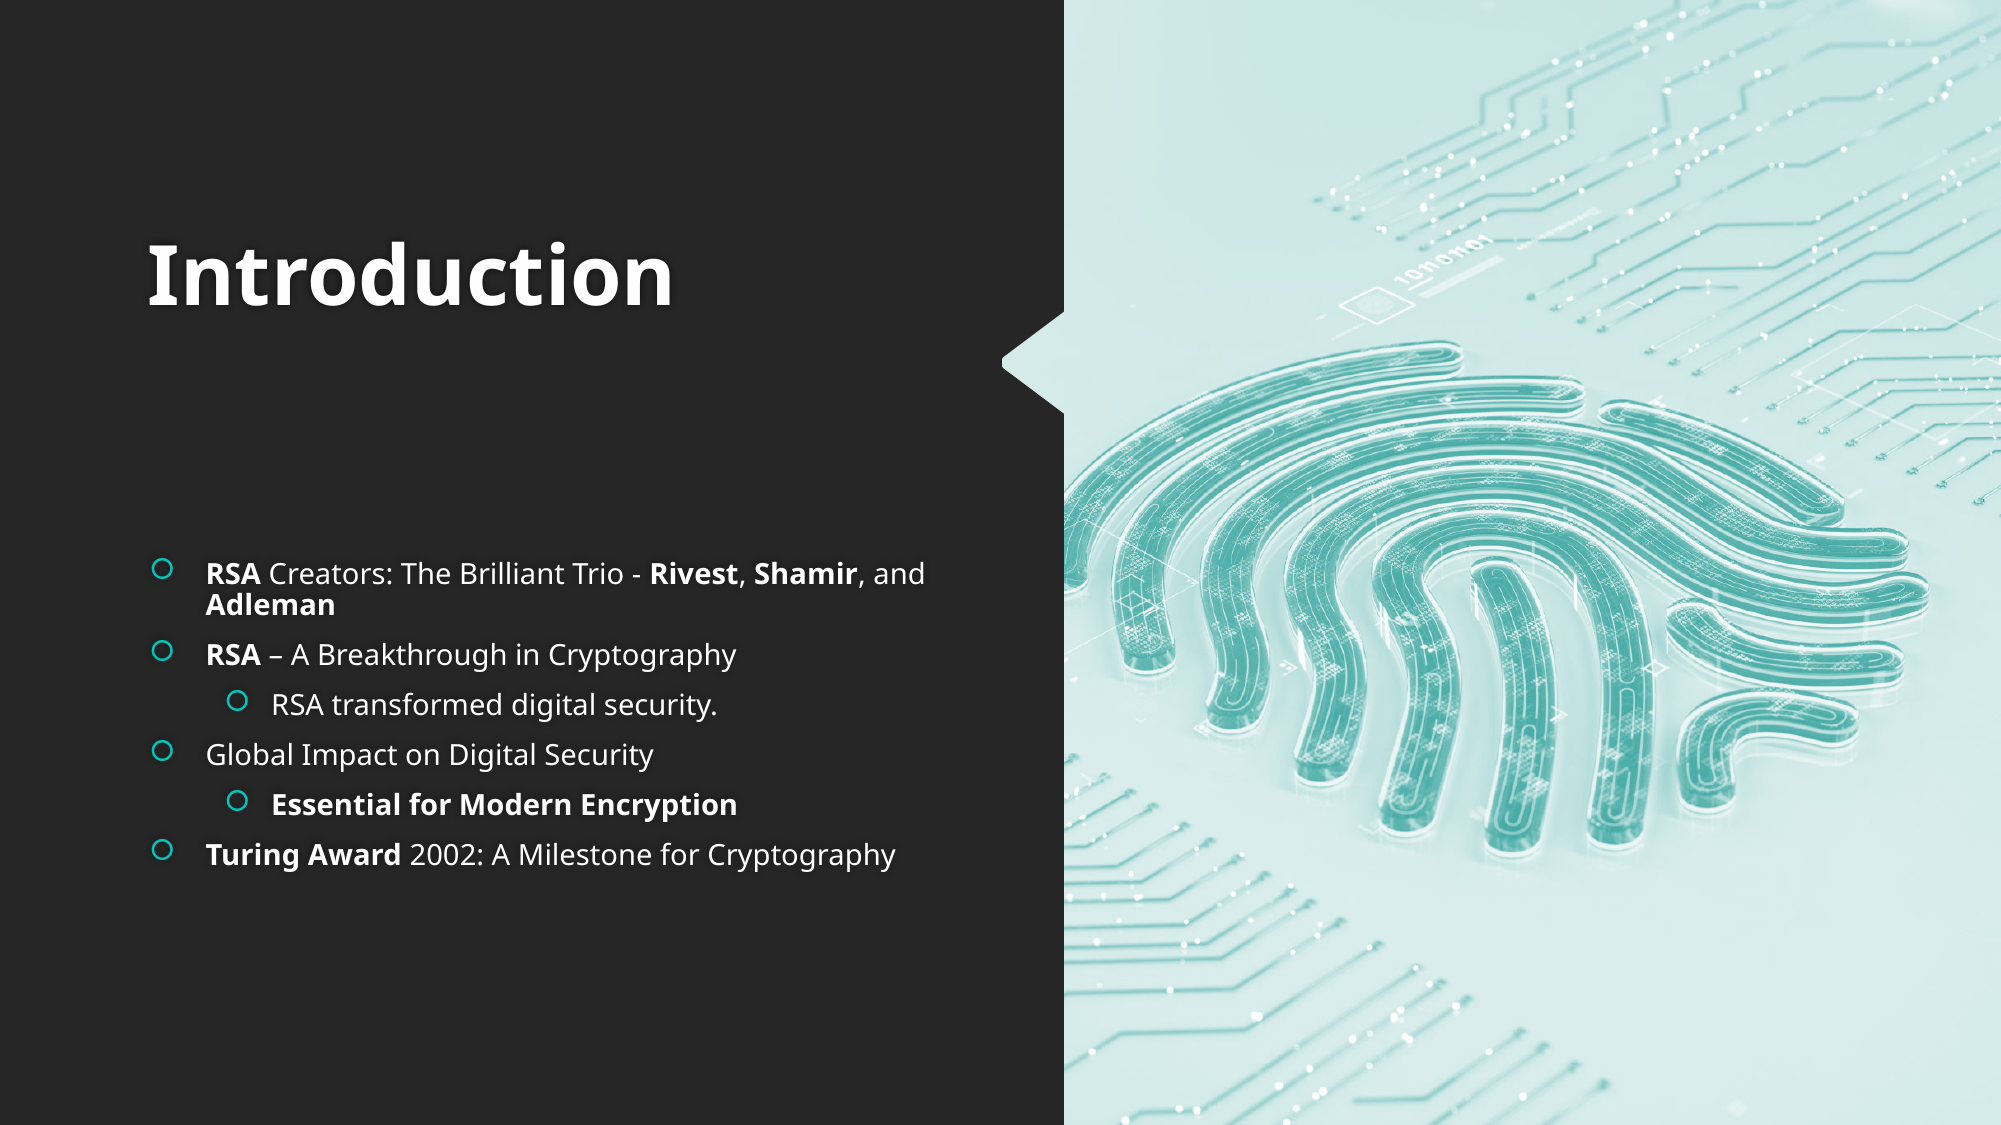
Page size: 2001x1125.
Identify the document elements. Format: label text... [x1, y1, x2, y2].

picture [1001, 0, 2000, 1125]
text_box [0, 0, 1001, 1125]
title Introduction [132, 73, 965, 330]
list RSA Creators: The Brilliant Trio - Rivest, Shamir, and Adleman RSA – A Breakthrough in Cryptography RSA transformed digital security. Global Impact on Digital Security Essential for Modern Encryption Turing Award 2002: A Milestone for Cryptography [134, 395, 964, 992]
